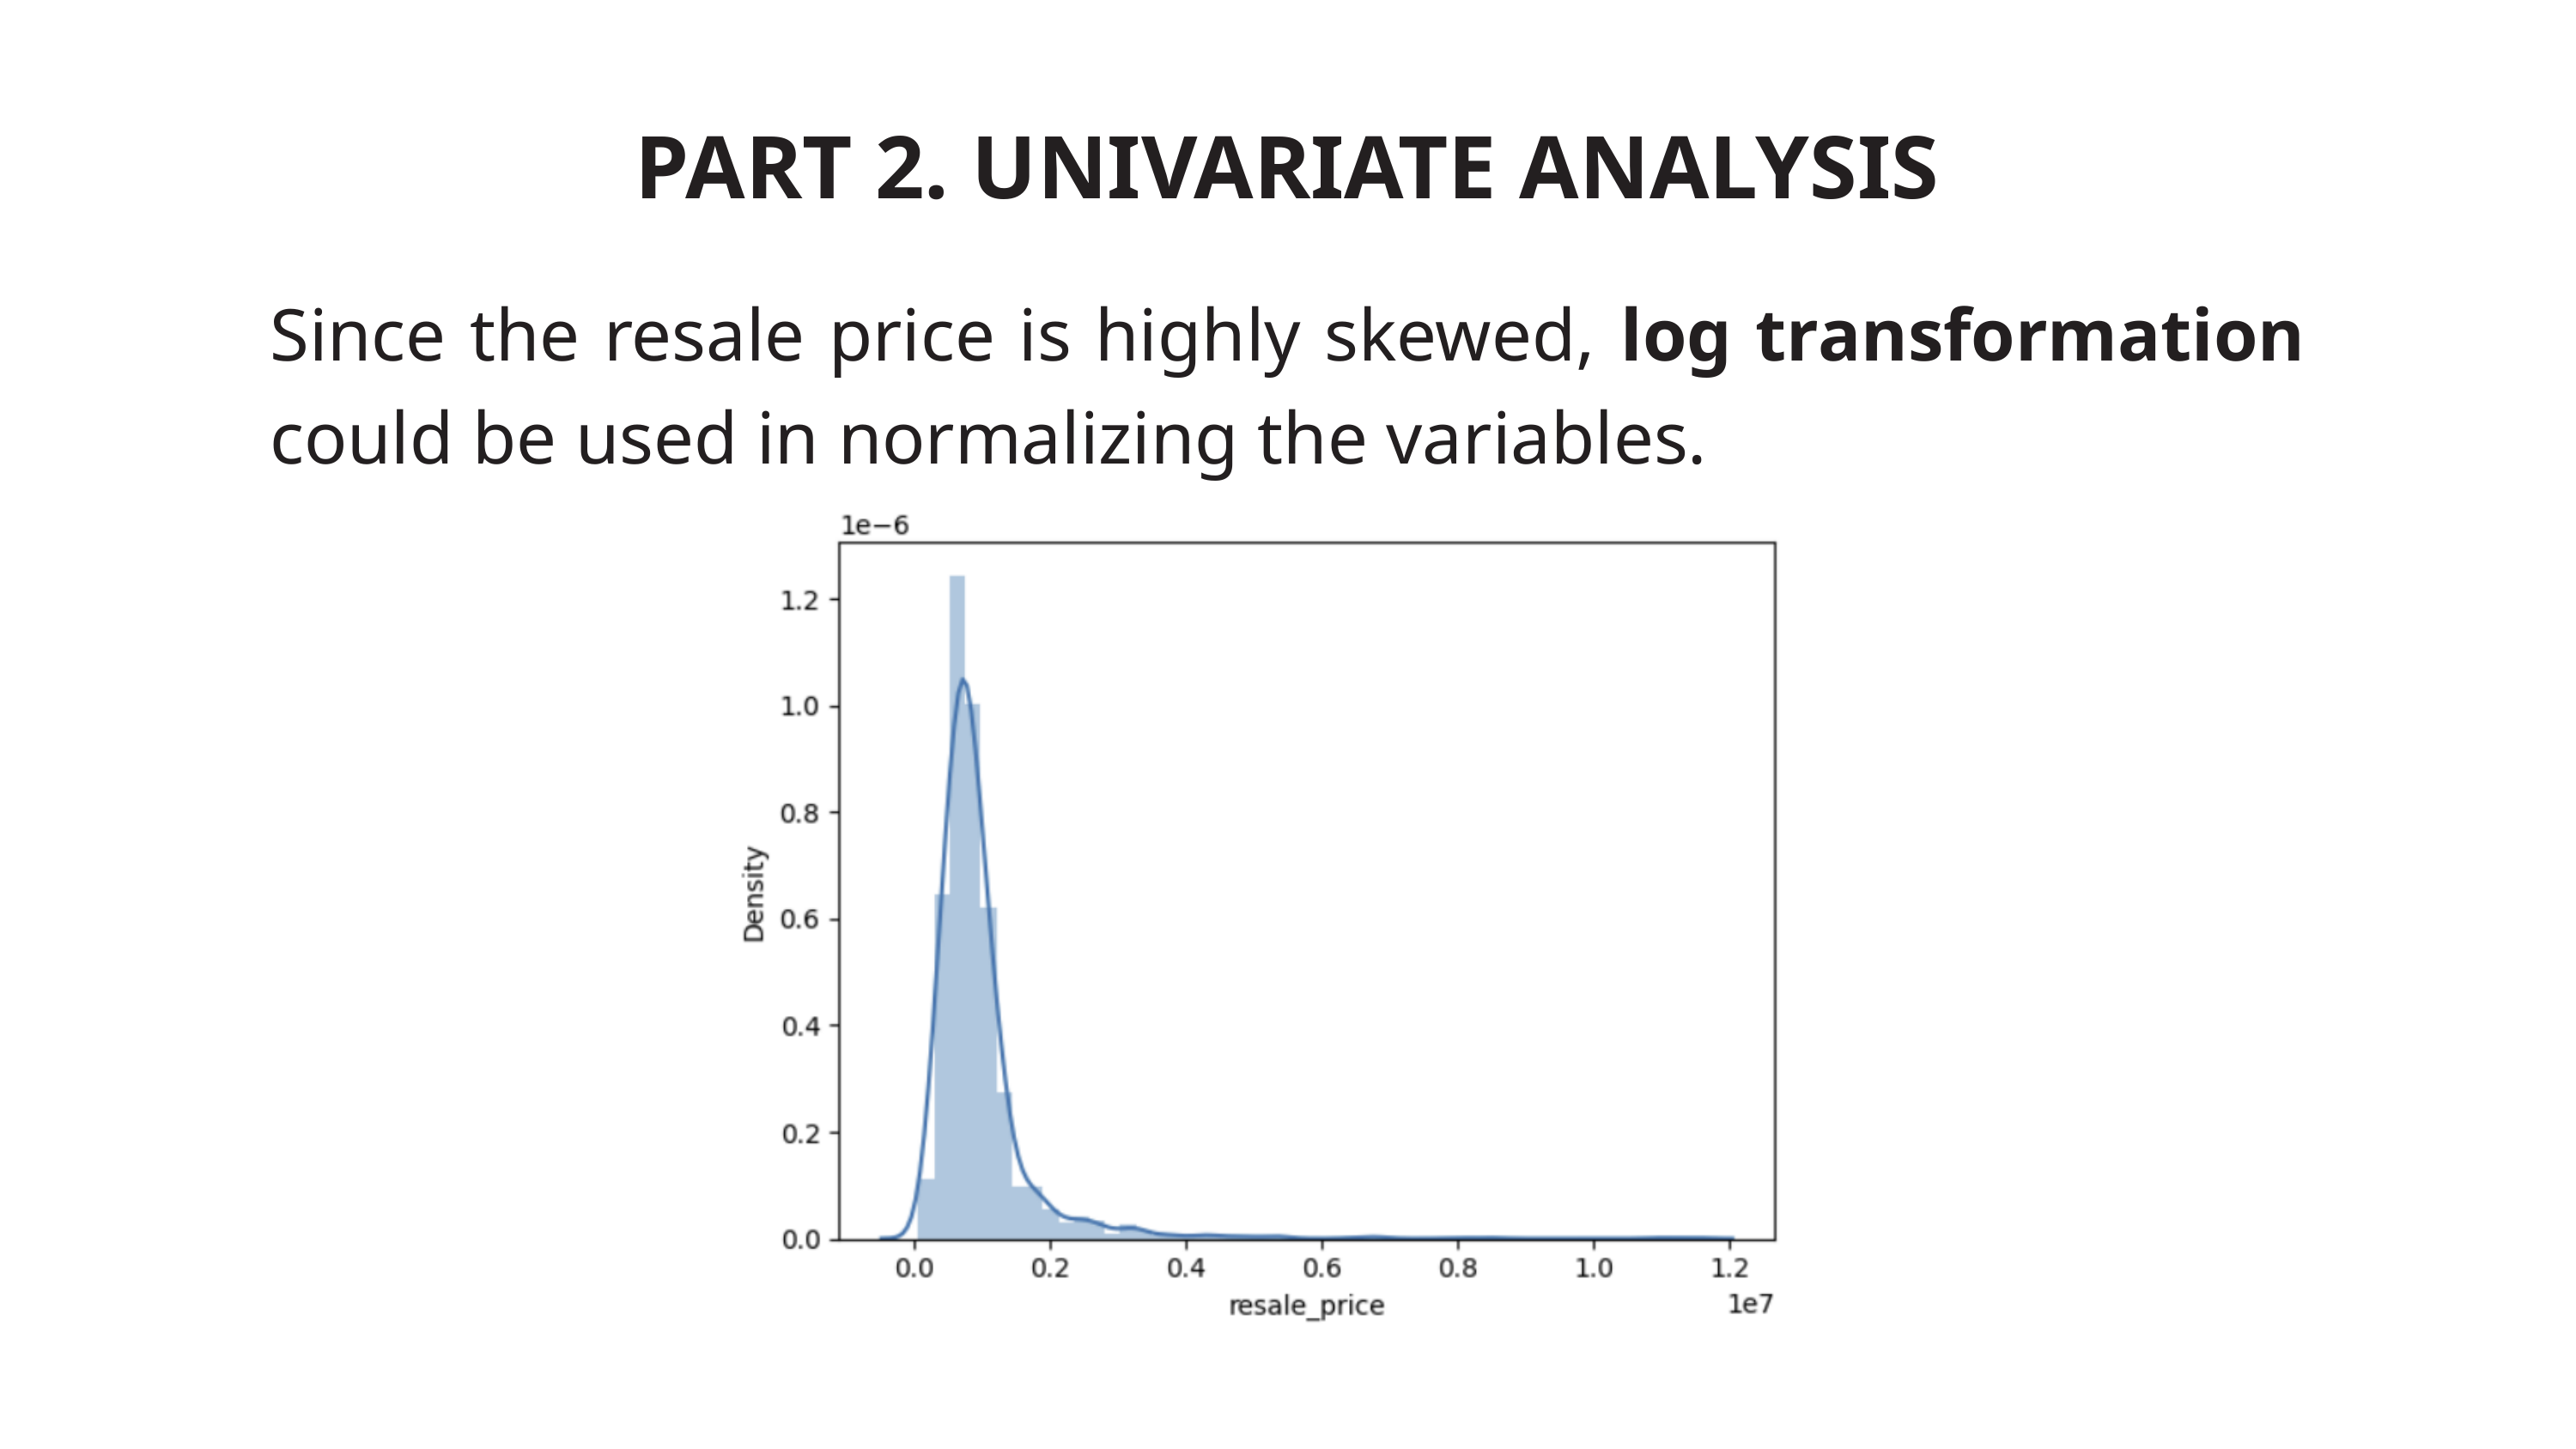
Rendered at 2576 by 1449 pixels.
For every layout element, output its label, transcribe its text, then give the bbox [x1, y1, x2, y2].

text_box Since the resale price is highly skewed, log transformation could be used in normalizing the variables. [270, 272, 2306, 479]
text_box [728, 506, 1848, 1331]
text_box PART 2. UNIVARIATE ANALYSIS [451, 73, 2125, 272]
